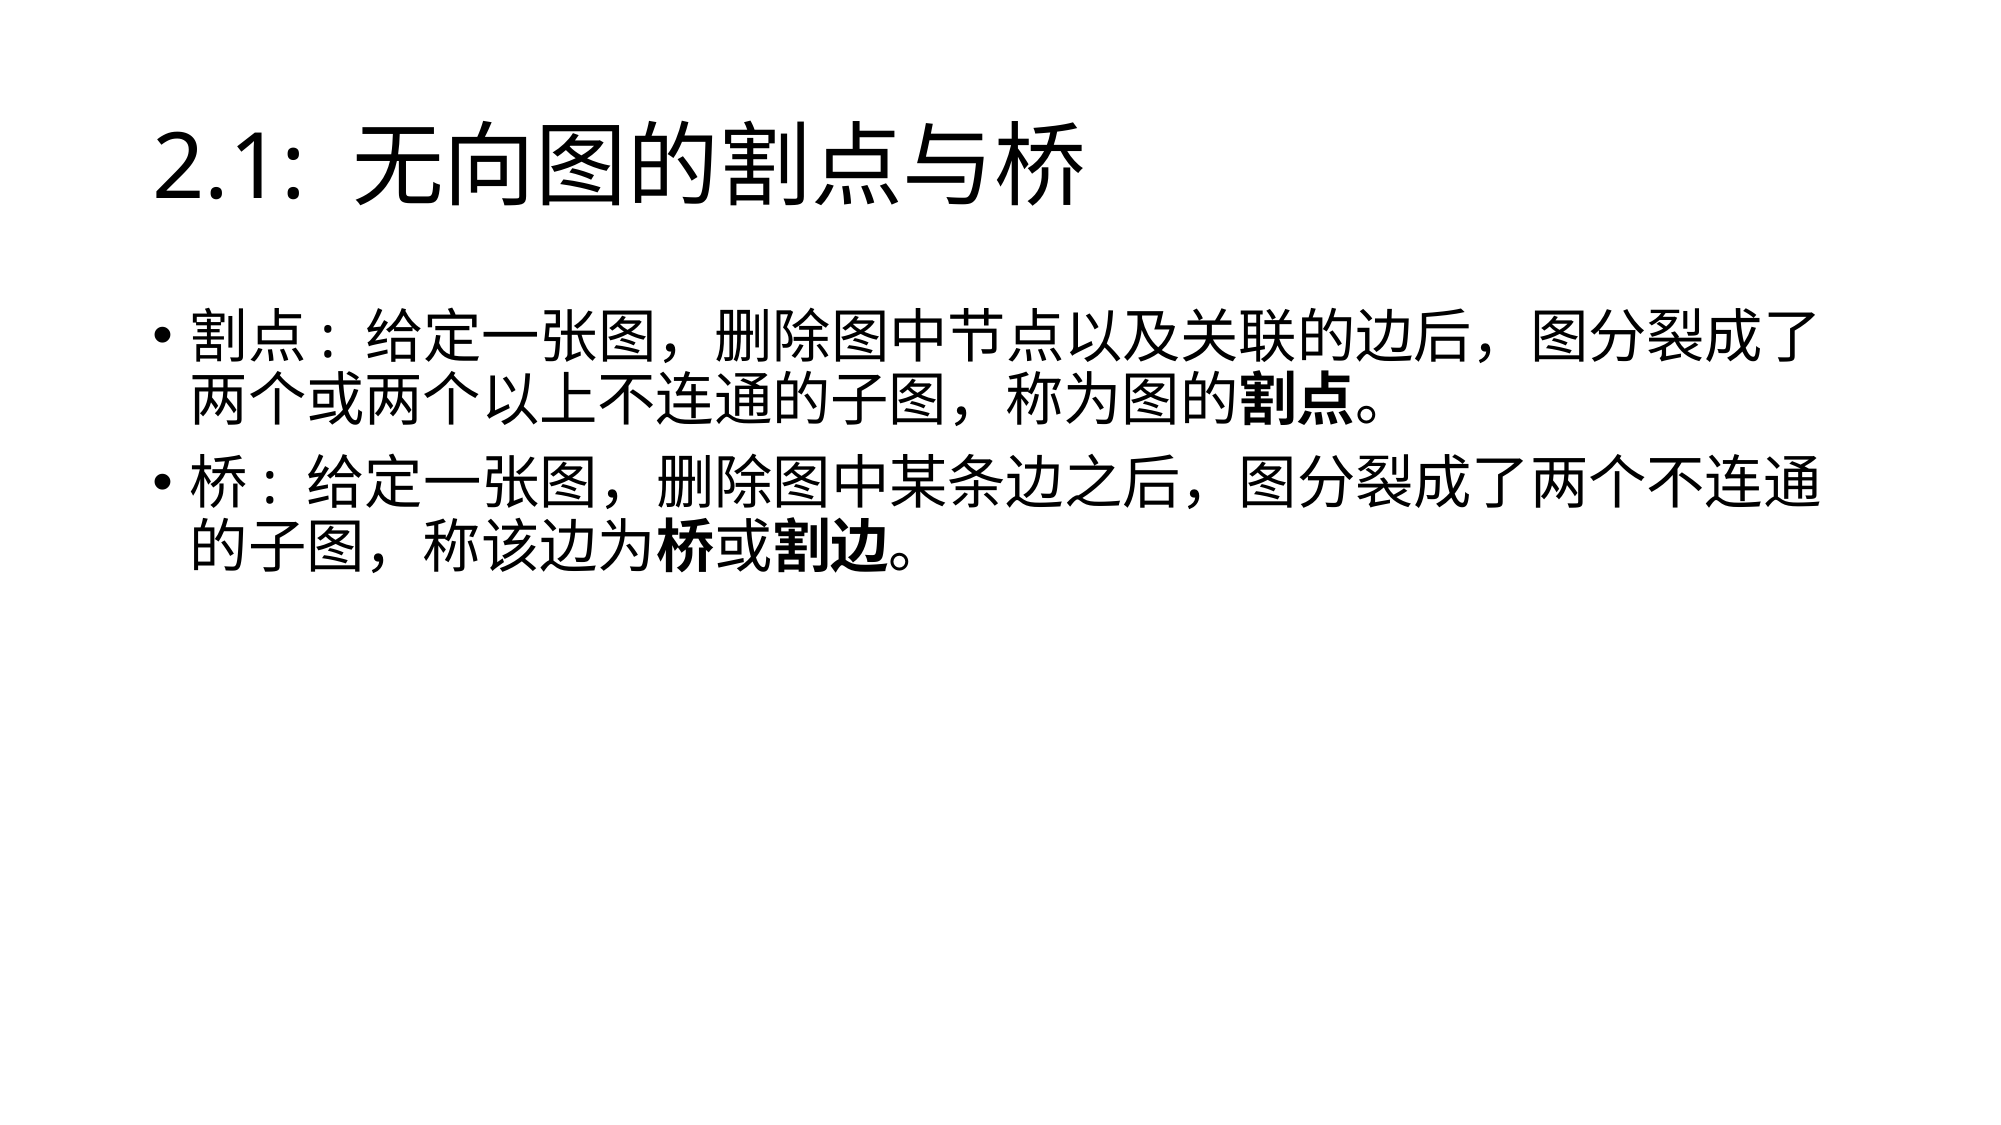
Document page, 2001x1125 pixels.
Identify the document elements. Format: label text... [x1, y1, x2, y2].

title 2.1: 无向图的割点与桥 [137, 59, 1863, 278]
